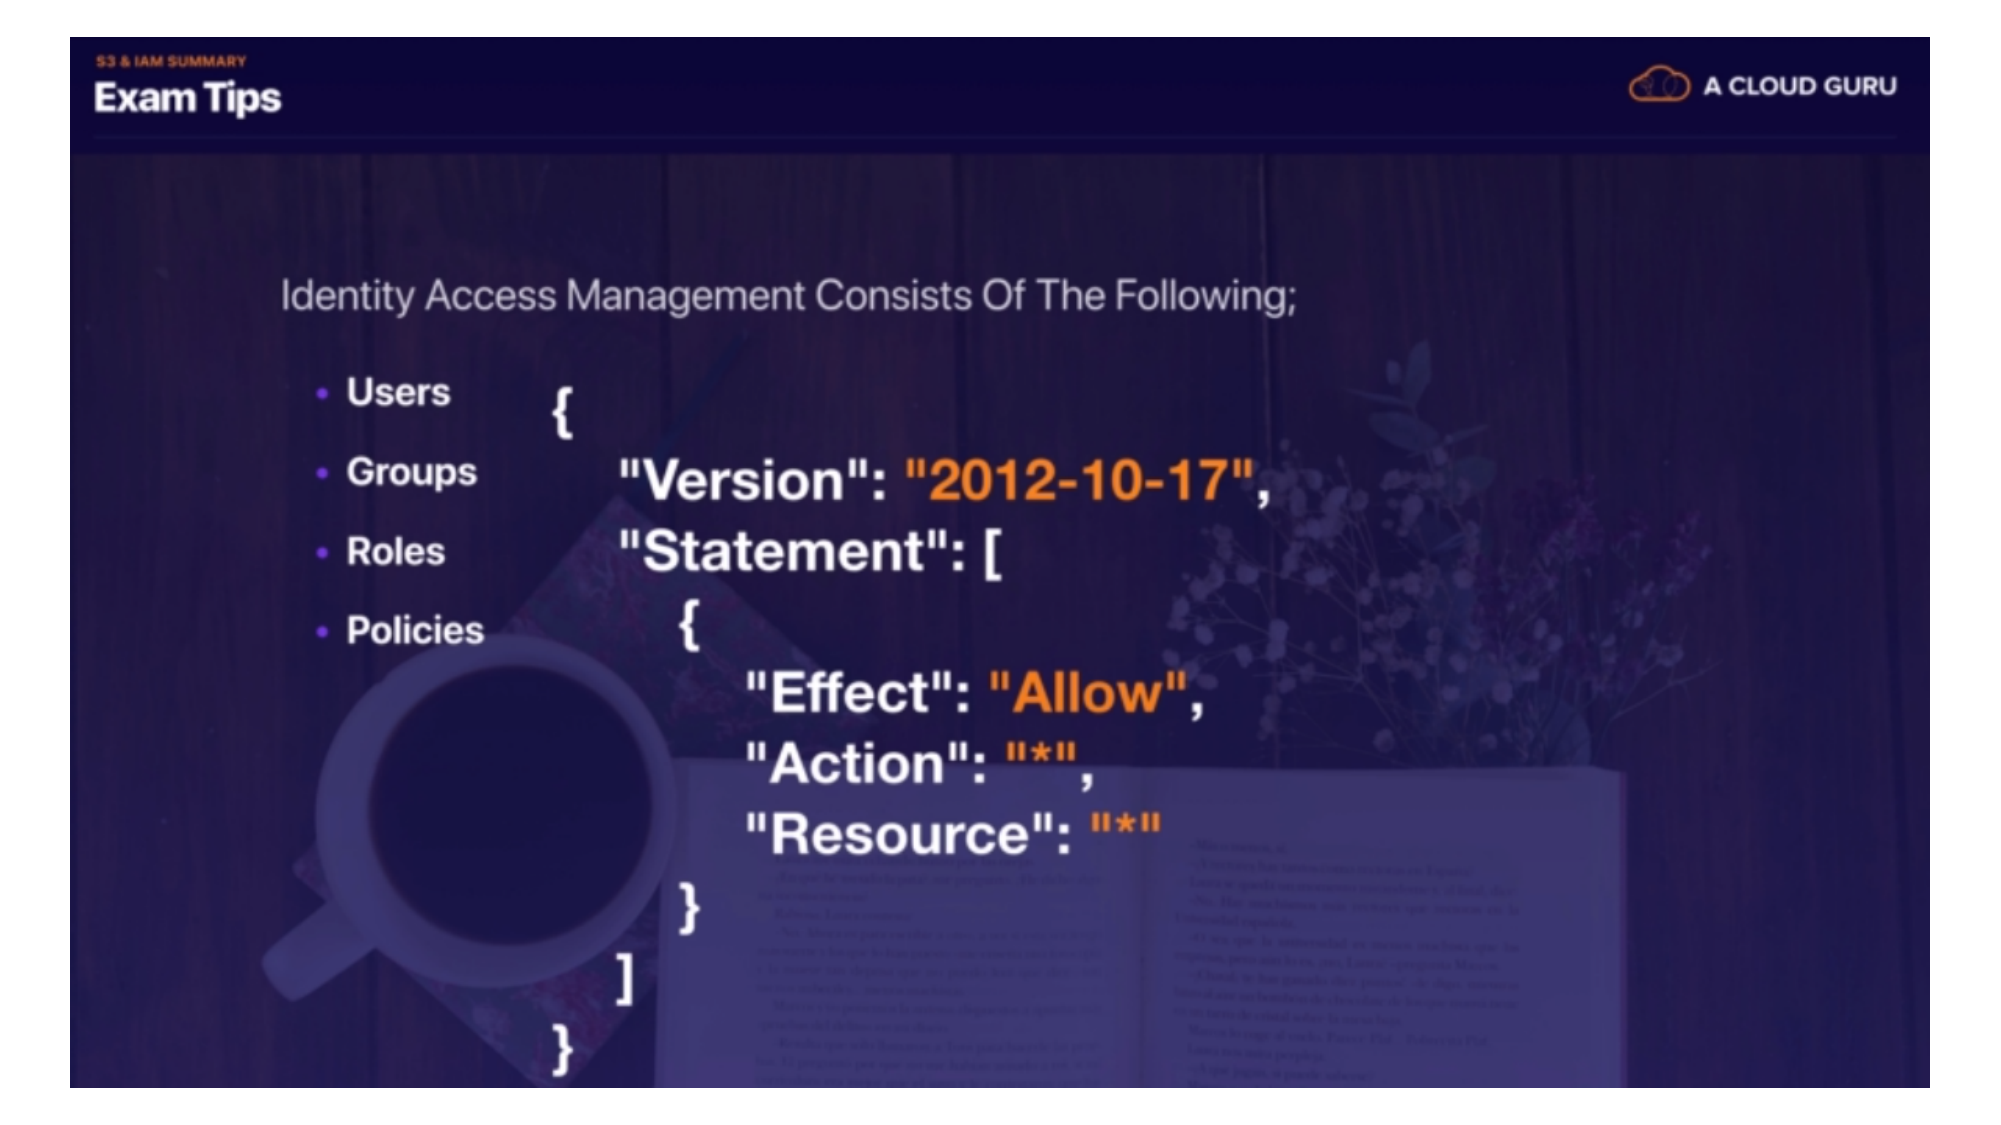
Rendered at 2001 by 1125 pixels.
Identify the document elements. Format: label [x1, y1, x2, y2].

picture [70, 37, 1930, 1088]
